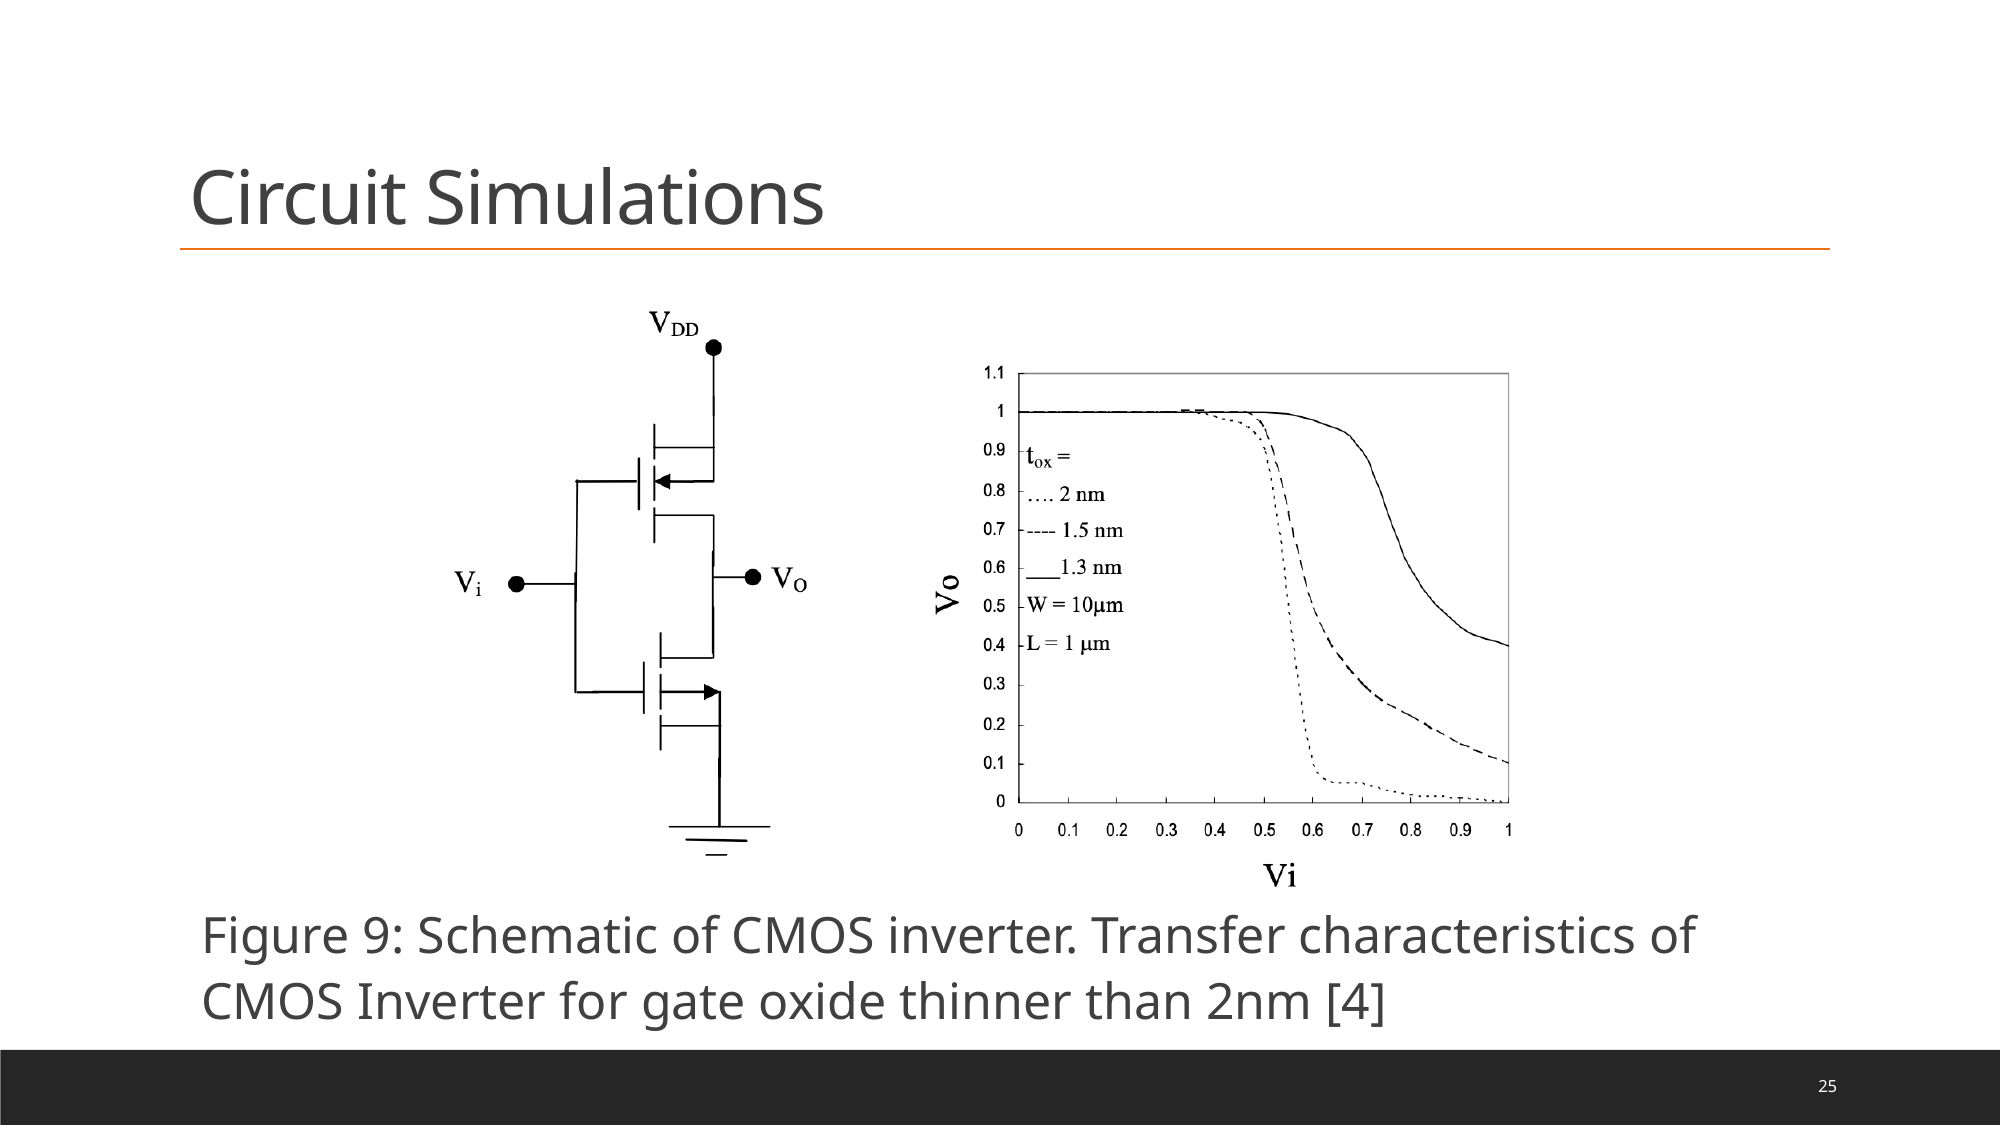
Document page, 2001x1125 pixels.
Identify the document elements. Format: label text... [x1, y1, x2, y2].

text_box Figure 9: Schematic of CMOS inverter. Transfer characteristics of CMOS Inverter for gate oxide thinner than 2nm [4] [172, 890, 1828, 1055]
picture [410, 265, 1589, 908]
text_box Circuit Simulations [174, 152, 1825, 249]
slide_number 25 [1803, 1057, 1932, 1118]
